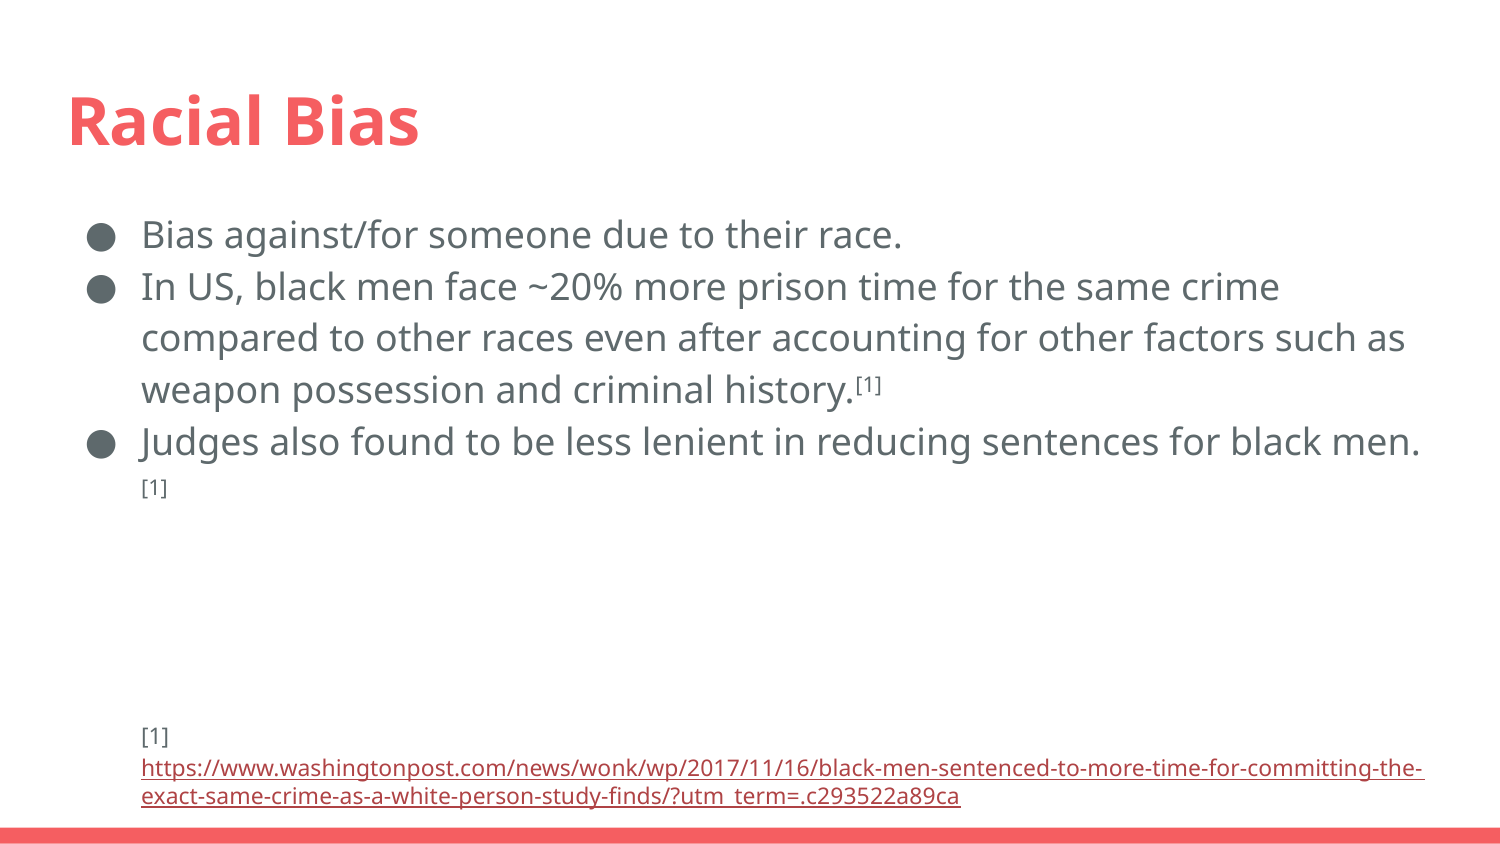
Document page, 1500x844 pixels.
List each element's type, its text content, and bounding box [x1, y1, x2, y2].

list Bias against/for someone due to their race. In US, black men face ~20% more prison time for the same crime compared to other races even after accounting for other factors such as weapon possession and criminal history.[1] Judges also found to be less lenient in reducing sentences for black men.[1] [1]https://www.washingtonpost.com/news/wonk/wp/2017/11/16/black-men-sentenced-to-more-time-for-committing-the-exact-same-crime-as-a-white-person-study-finds/?utm_term=.c293522a89ca [51, 189, 1449, 750]
title Racial Bias [51, 64, 1449, 167]
